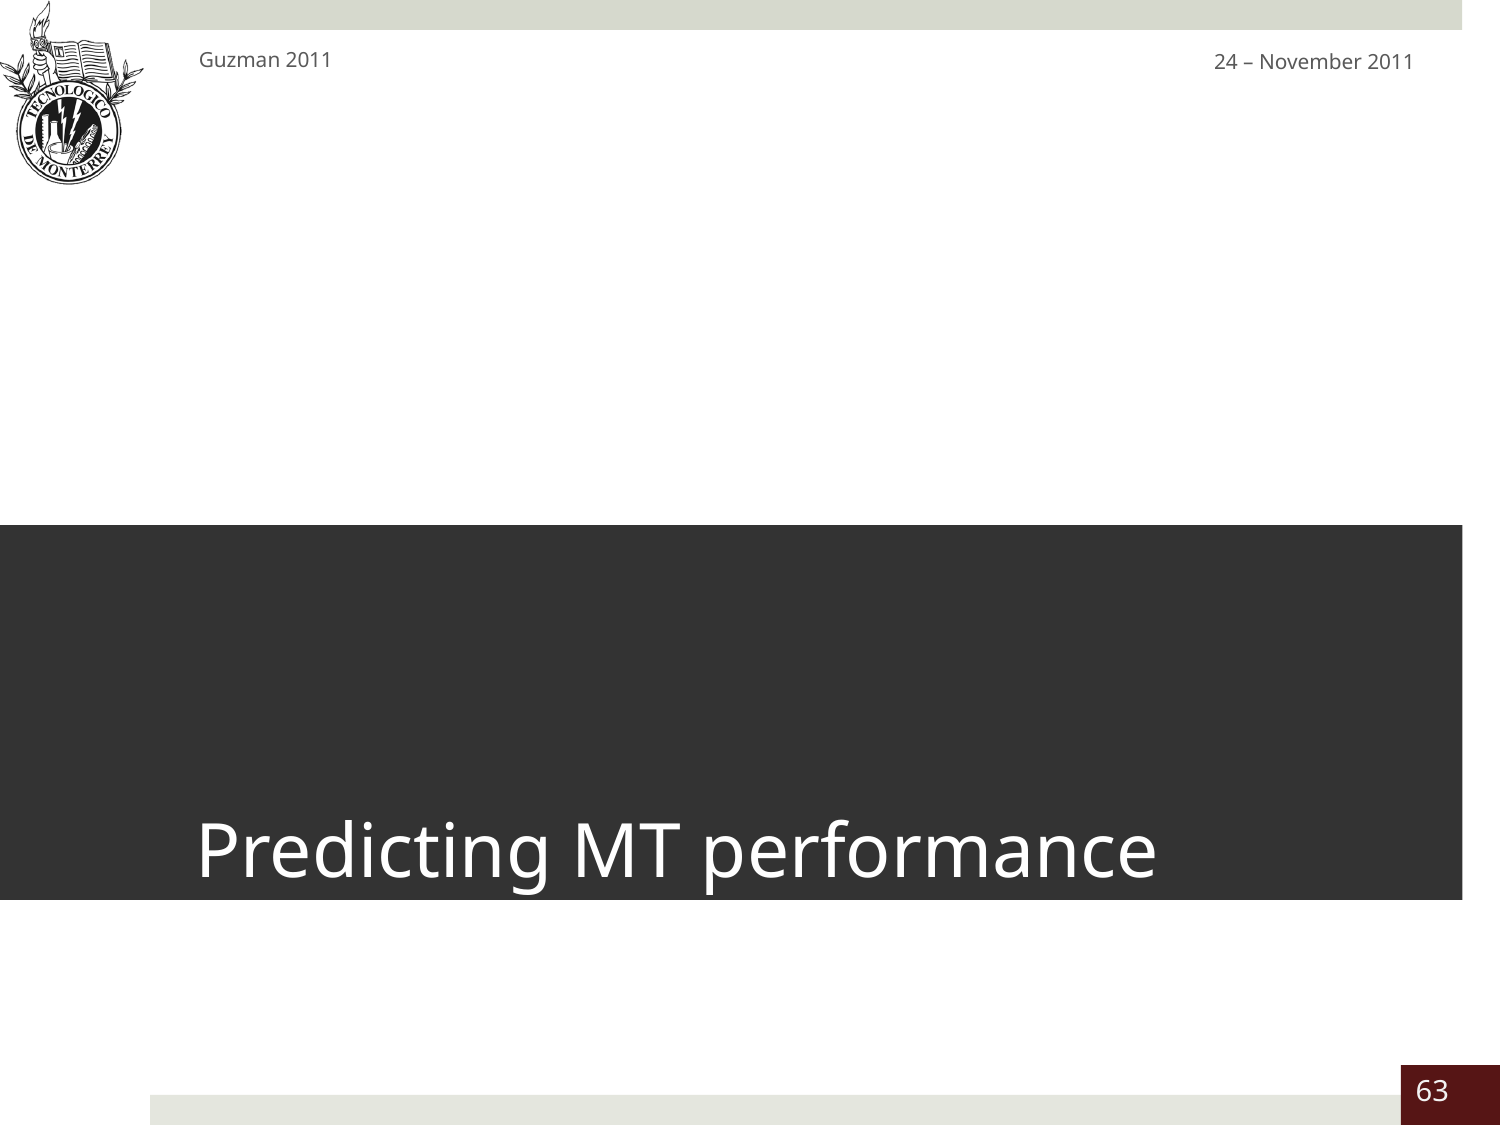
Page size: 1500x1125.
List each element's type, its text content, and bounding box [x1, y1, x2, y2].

footer Guzman 2011 [183, 30, 659, 91]
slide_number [1079, 30, 1430, 91]
picture [0, 0, 145, 185]
title Predicting MT performance [0, 525, 1463, 900]
